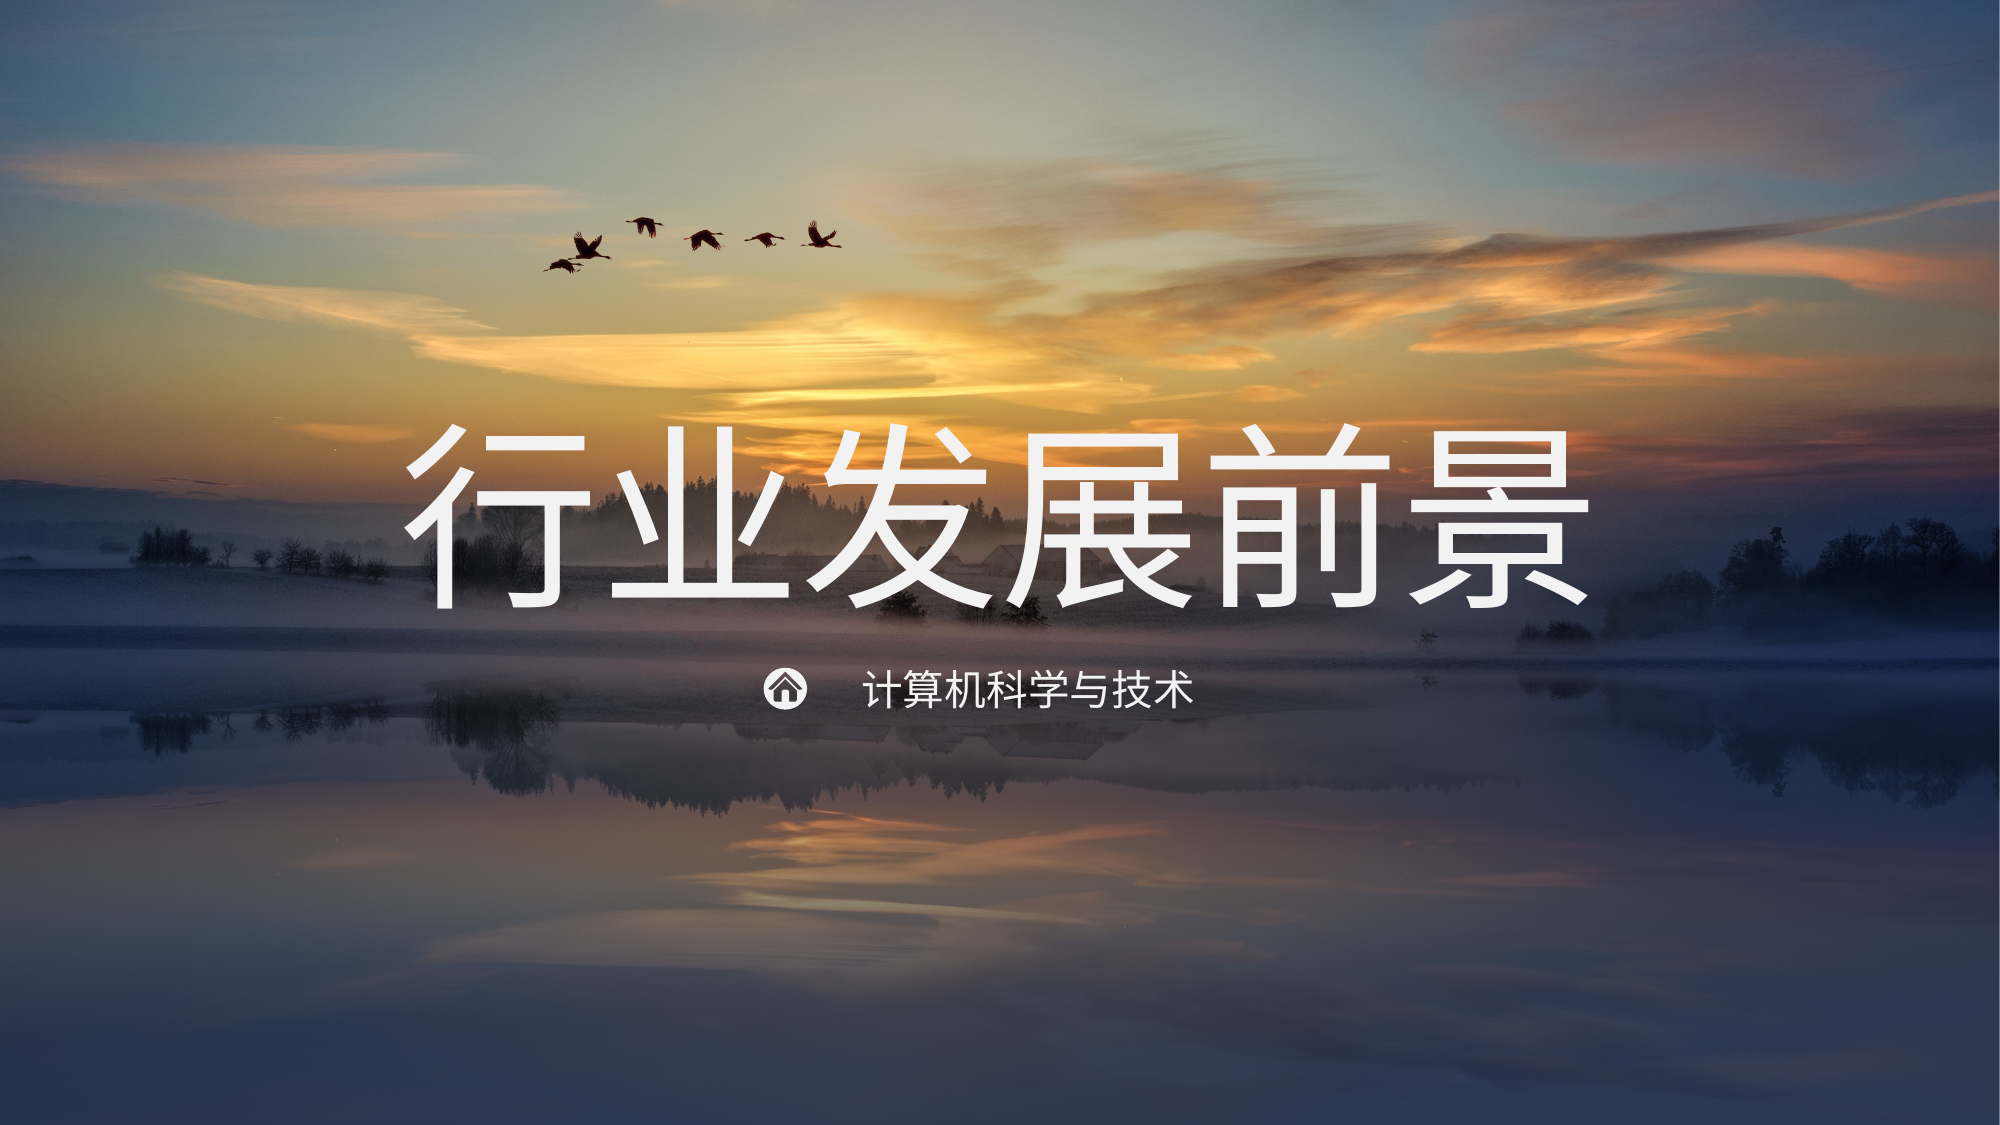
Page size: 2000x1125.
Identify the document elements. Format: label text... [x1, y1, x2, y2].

text_box 计算机科学与技术 [680, 658, 1375, 719]
text_box [763, 667, 808, 710]
text_box 行业发展前景 [226, 385, 1774, 640]
picture [0, 0, 2000, 1125]
